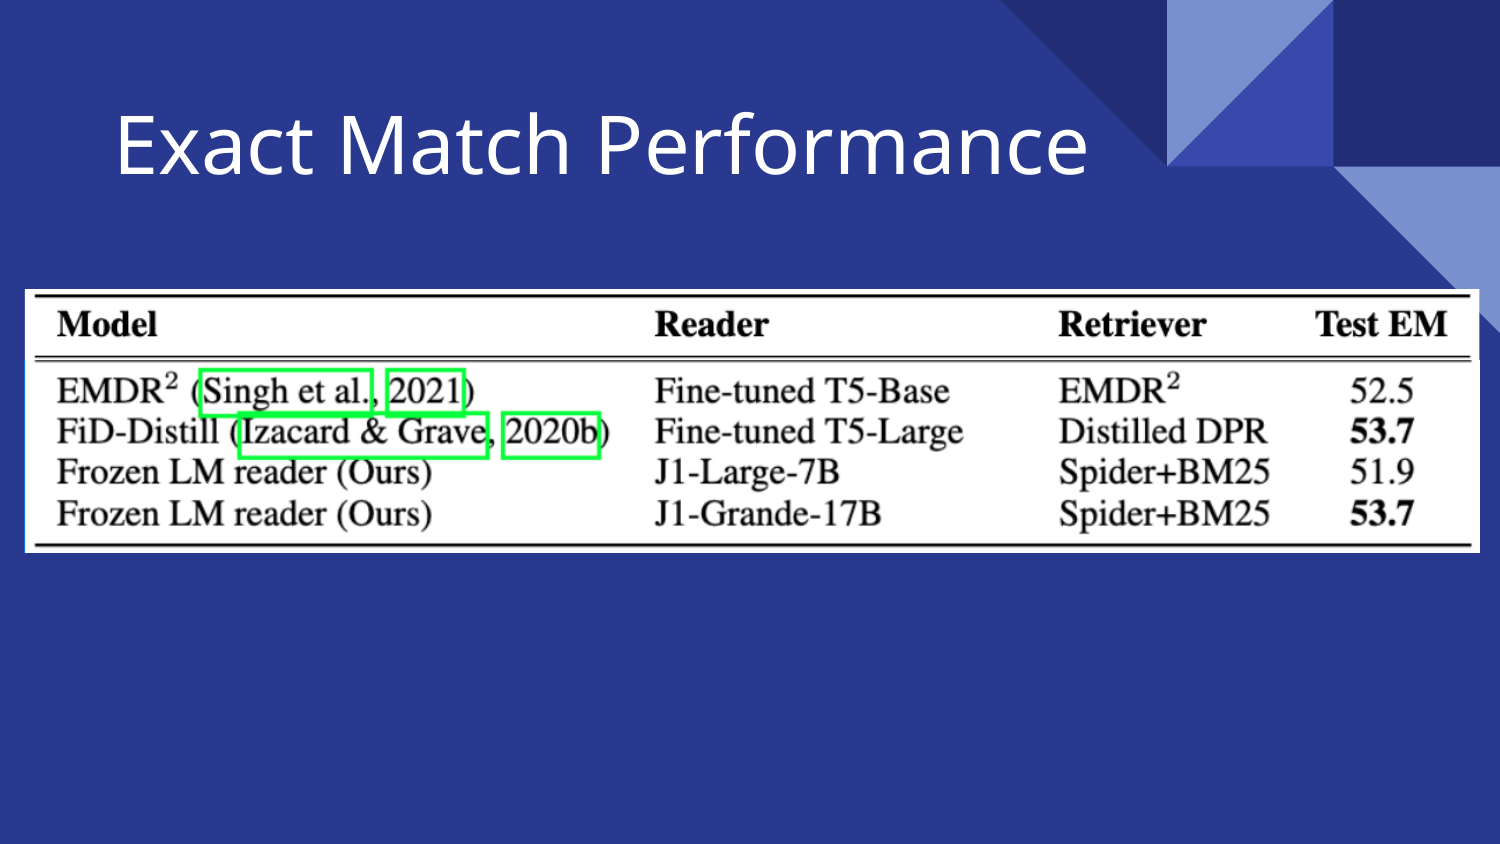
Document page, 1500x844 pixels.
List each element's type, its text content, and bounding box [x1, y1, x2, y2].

title Exact Match Performance [98, 68, 1447, 206]
picture [24, 289, 1480, 553]
